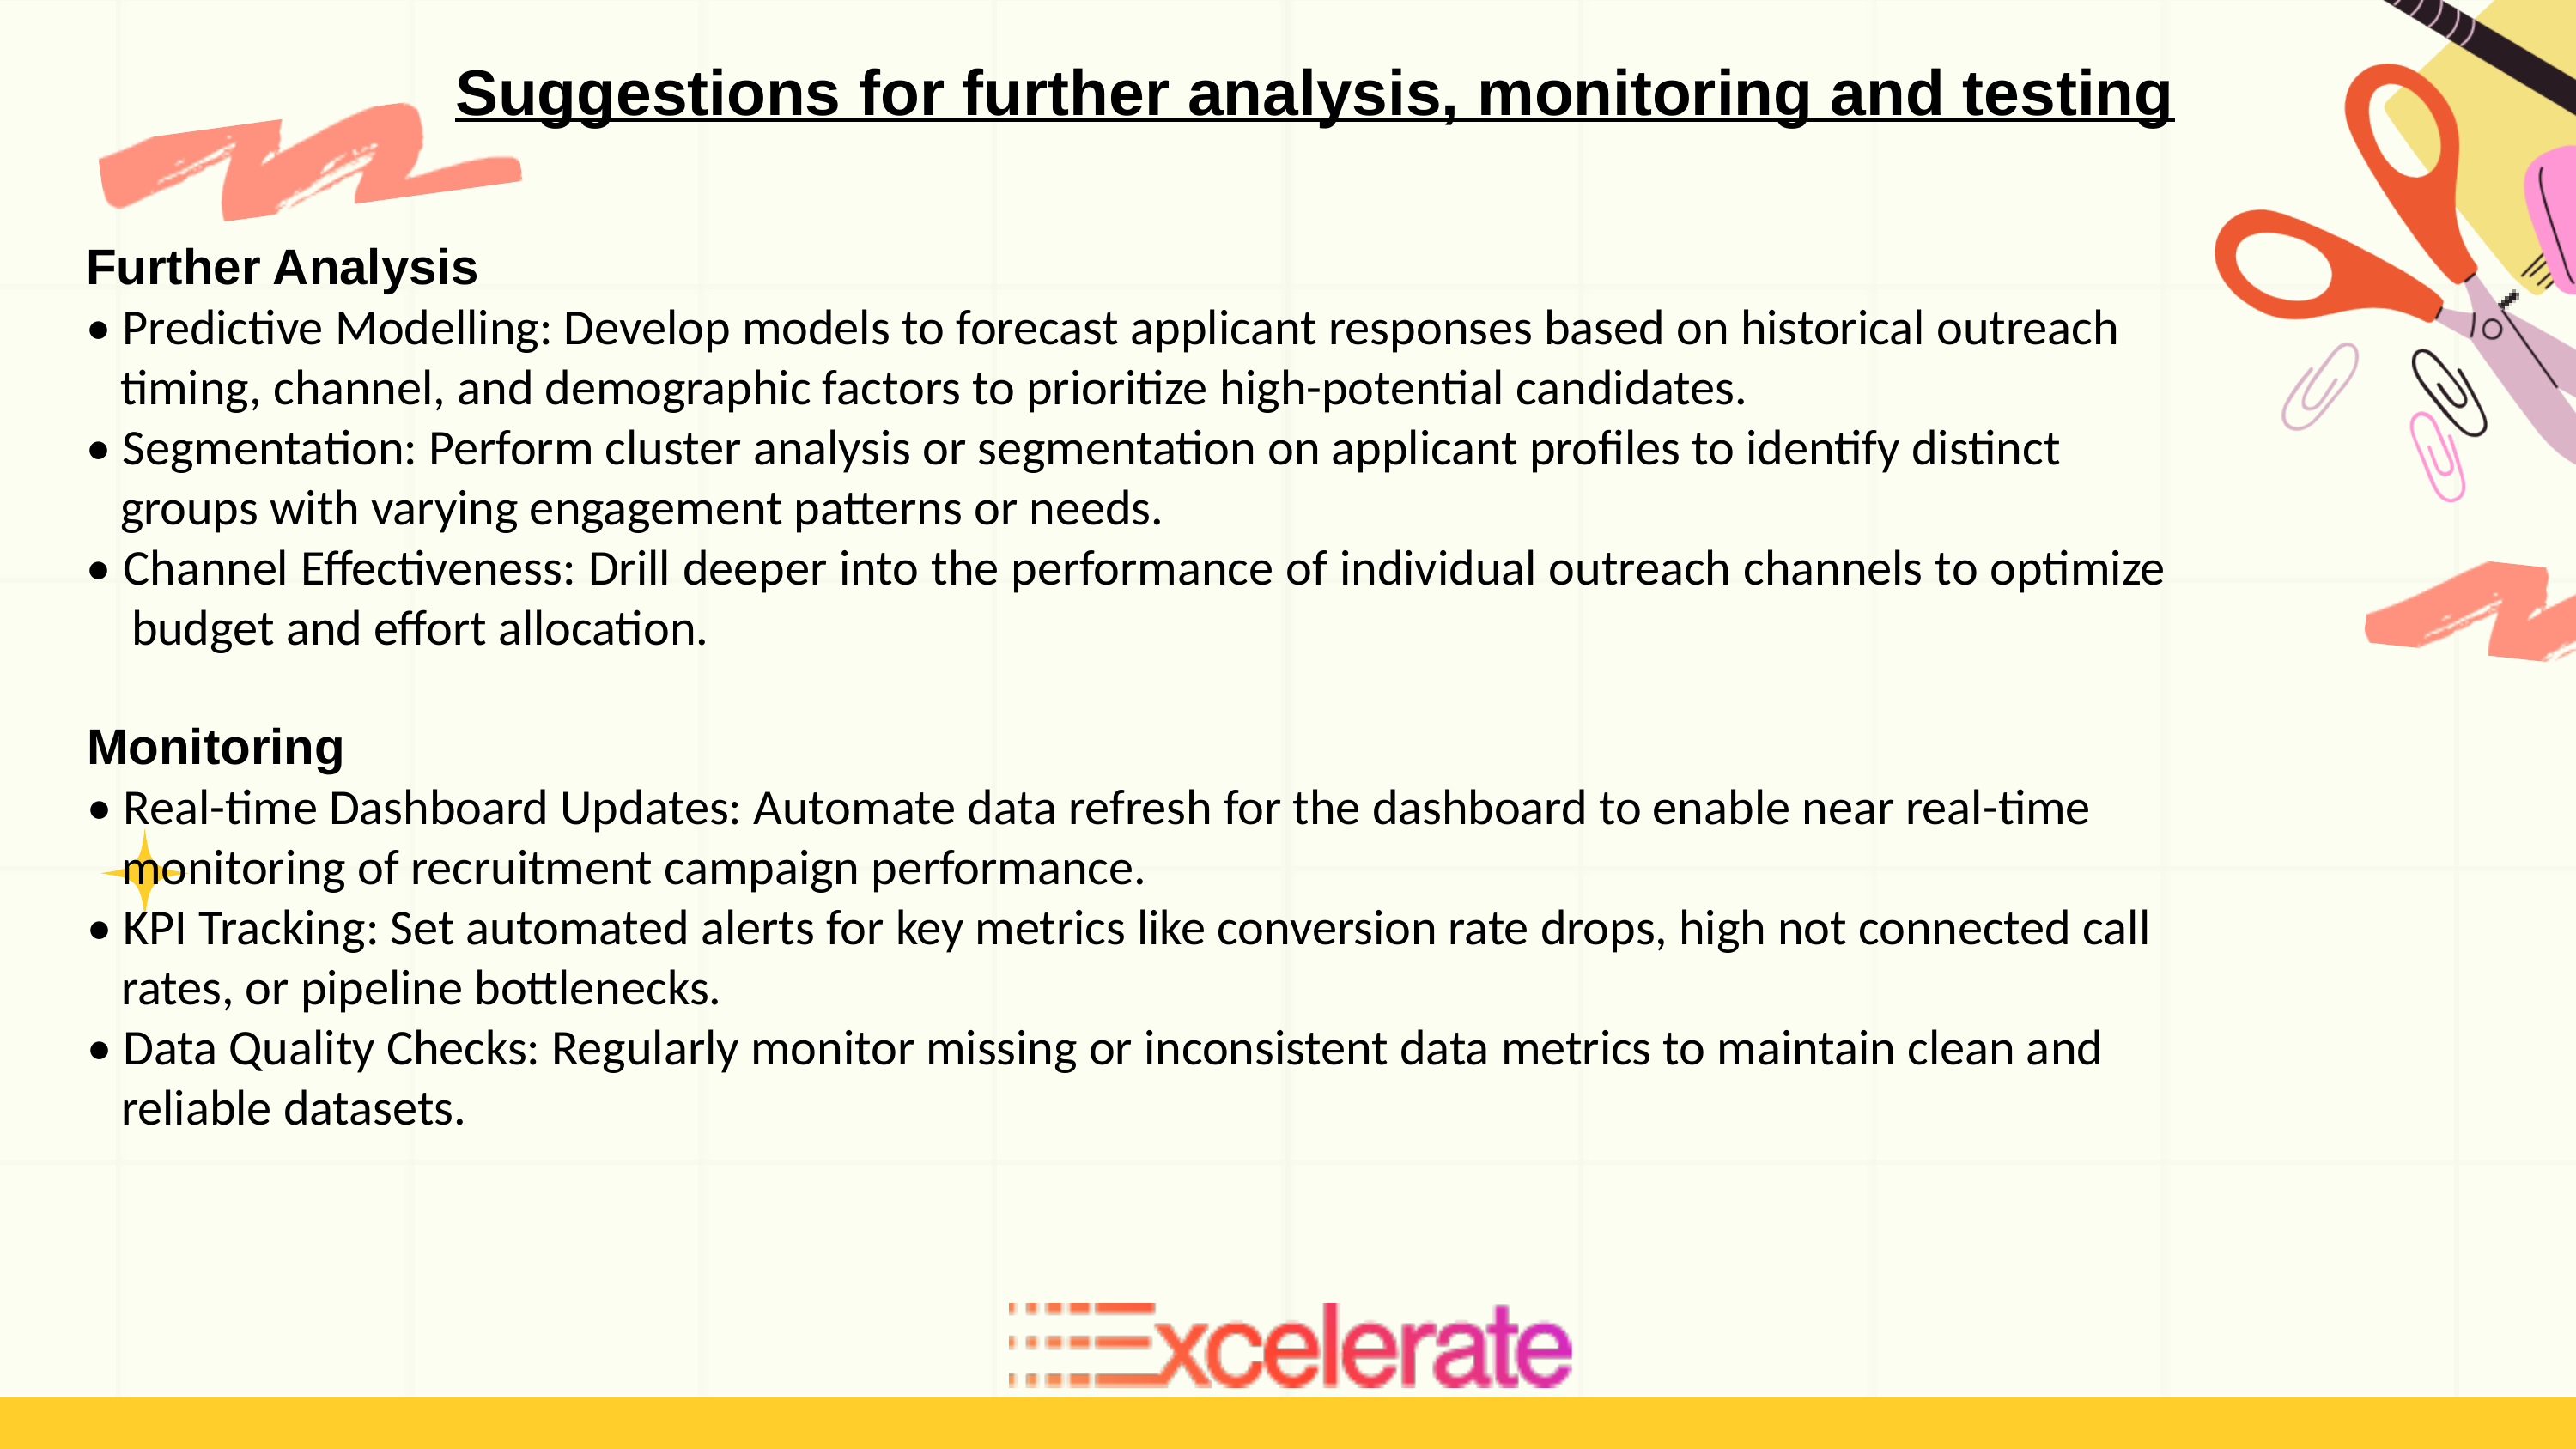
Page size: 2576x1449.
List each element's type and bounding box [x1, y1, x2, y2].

text_box [0, 1169, 2576, 1449]
text_box [0, 0, 2576, 1169]
